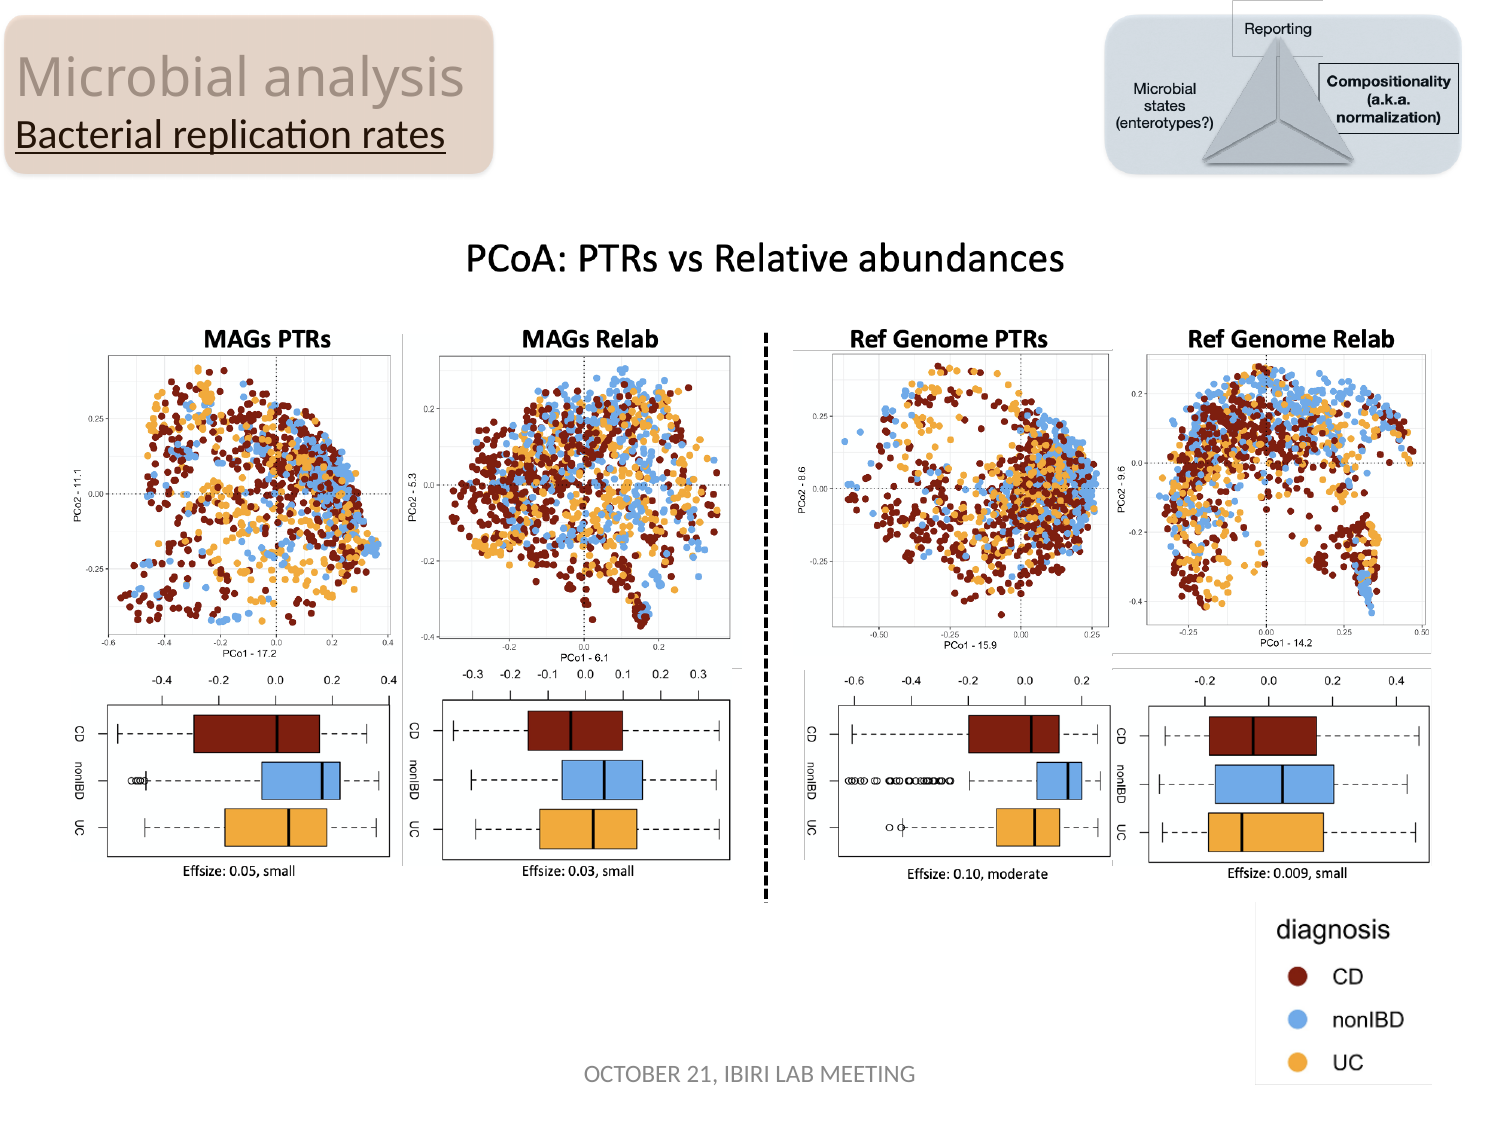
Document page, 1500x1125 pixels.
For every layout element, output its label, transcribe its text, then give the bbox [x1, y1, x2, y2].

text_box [1100, 0, 1466, 182]
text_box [0, 12, 508, 182]
footer OCTOBER 21, IBIRI LAB MEETING [496, 1042, 1004, 1103]
picture [68, 180, 1432, 1087]
